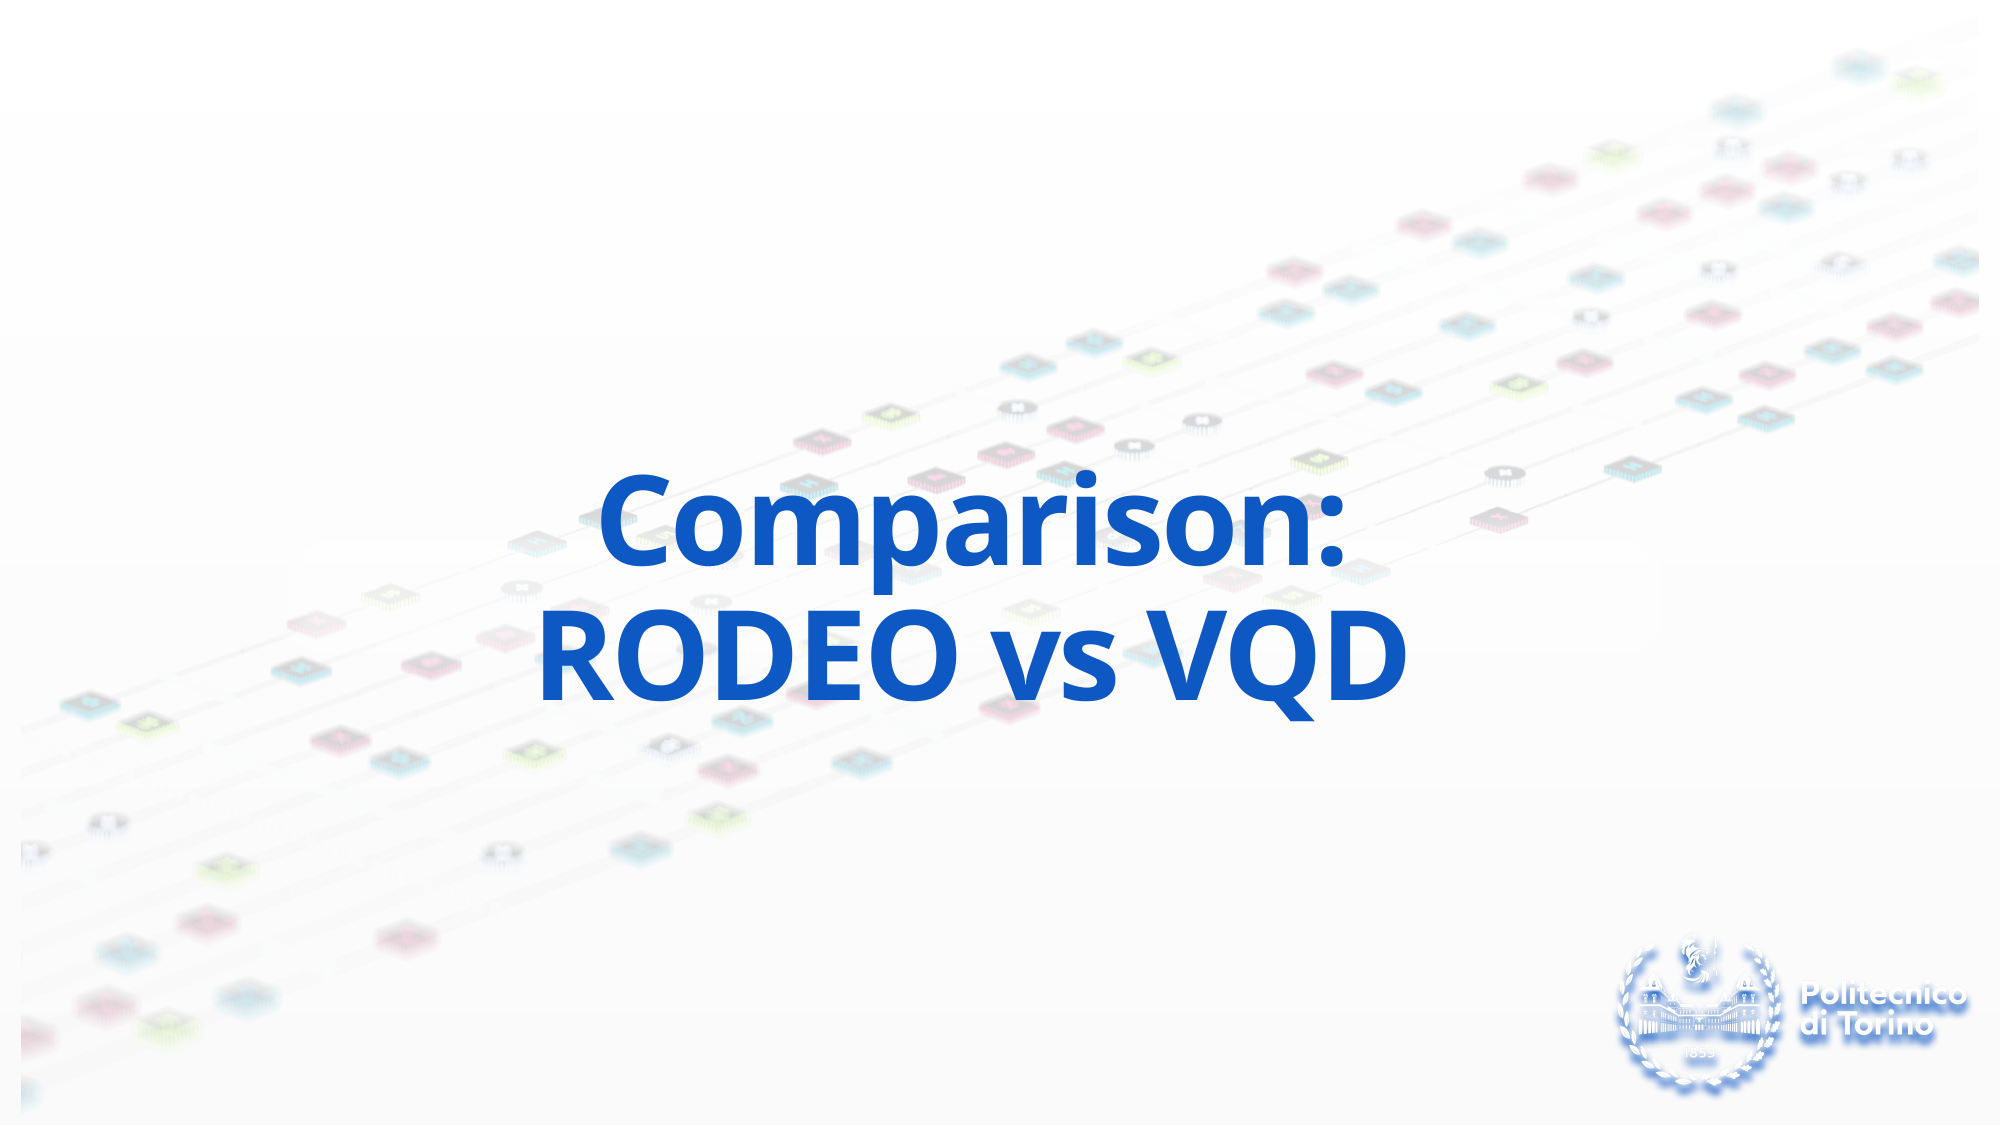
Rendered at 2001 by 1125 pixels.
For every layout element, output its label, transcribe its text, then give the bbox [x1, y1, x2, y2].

title Comparison: RODEO vs VQD [222, 442, 1723, 736]
